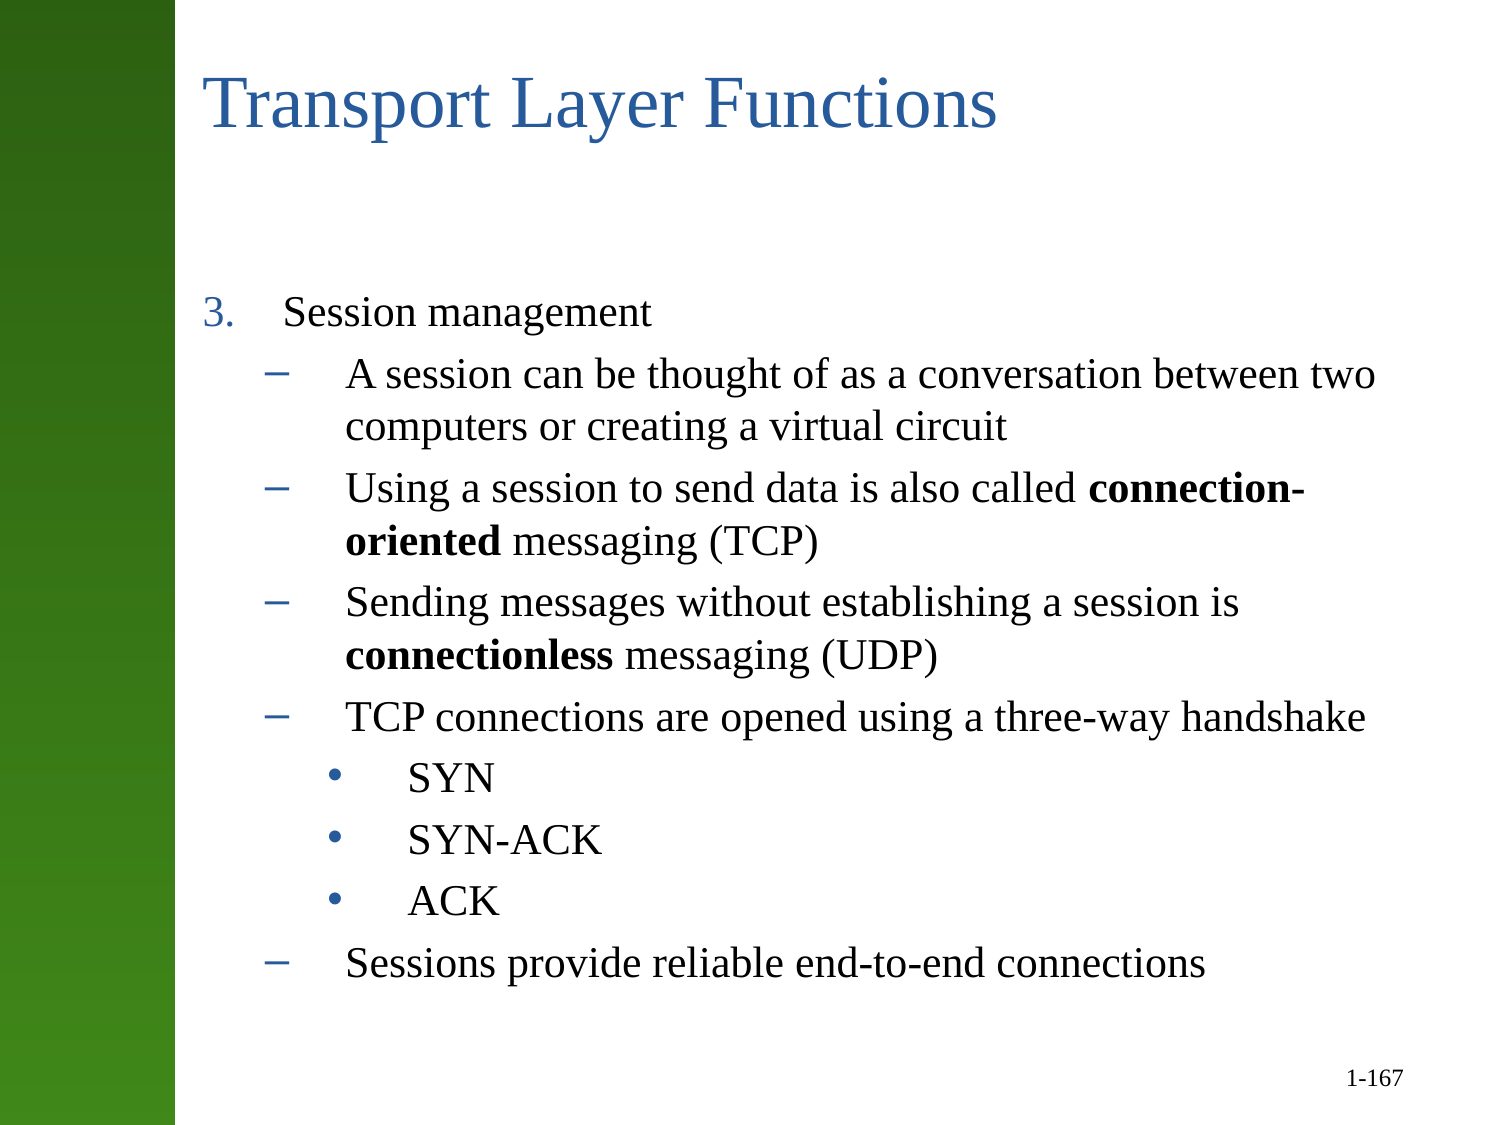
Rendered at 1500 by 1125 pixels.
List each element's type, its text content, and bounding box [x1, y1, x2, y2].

list Session management A session can be thought of as a conversation between two computers or creating a virtual circuit Using a session to send data is also called connection-oriented messaging (TCP) Sending messages without establishing a session is connectionless messaging (UDP) TCP connections are opened using a three-way handshake SYN SYN-ACK ACK Sessions provide reliable end-to-end connections [187, 275, 1417, 1000]
title Transport Layer Functions [187, 45, 1450, 233]
